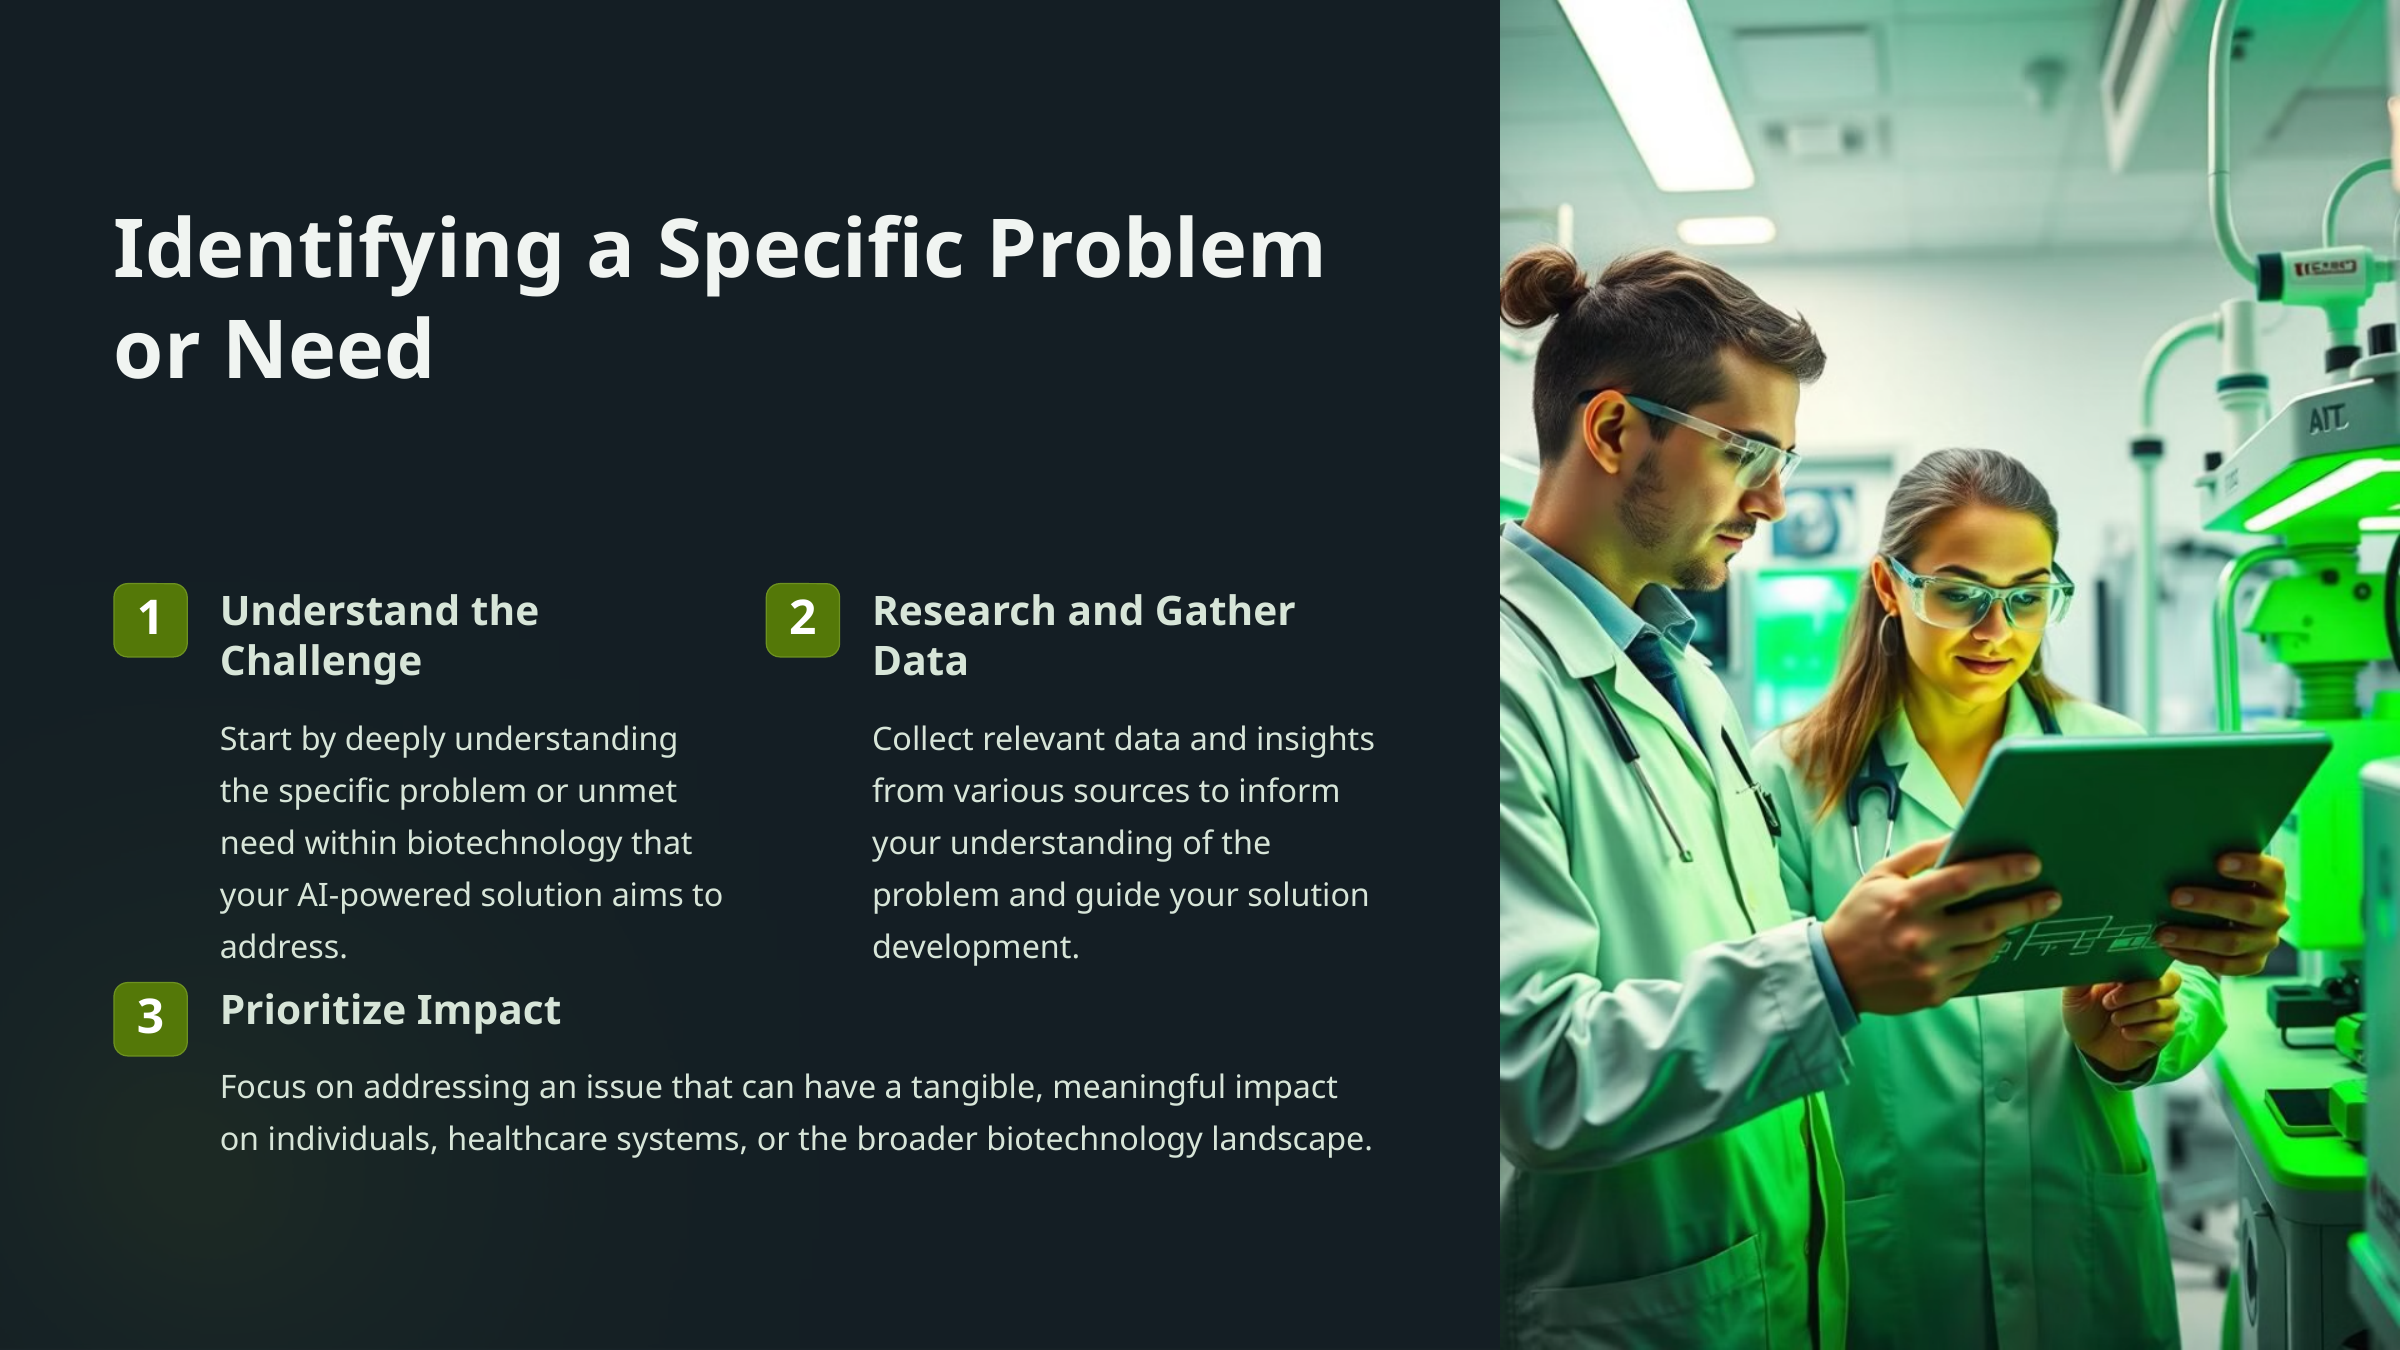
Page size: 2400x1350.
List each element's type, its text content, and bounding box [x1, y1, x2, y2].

text_box Focus on addressing an issue that can have a tangible, meaningful impact on individuals, healthcare systems, or the broader biotechnology landscape. [219, 1053, 1386, 1158]
picture [1499, 0, 2400, 1350]
text_box Collect relevant data and insights from various sources to inform your understanding of the problem and guide your solution development. [872, 704, 1386, 914]
text_box [766, 583, 840, 657]
text_box Research and Gather Data [872, 583, 1386, 686]
text_box Prioritize Impact [219, 982, 752, 1034]
text_box Start by deeply understanding the specific problem or unmet need within biotechnology that your AI-powered solution aims to address. [219, 704, 734, 914]
text_box Understand the Challenge [219, 583, 734, 686]
text_box 2 [778, 595, 828, 645]
text_box 3 [124, 994, 177, 1044]
text_box 1 [137, 595, 164, 645]
text_box [113, 982, 188, 1056]
text_box Identifying a Specific Problem or Need [113, 192, 1386, 499]
text_box [113, 583, 188, 657]
